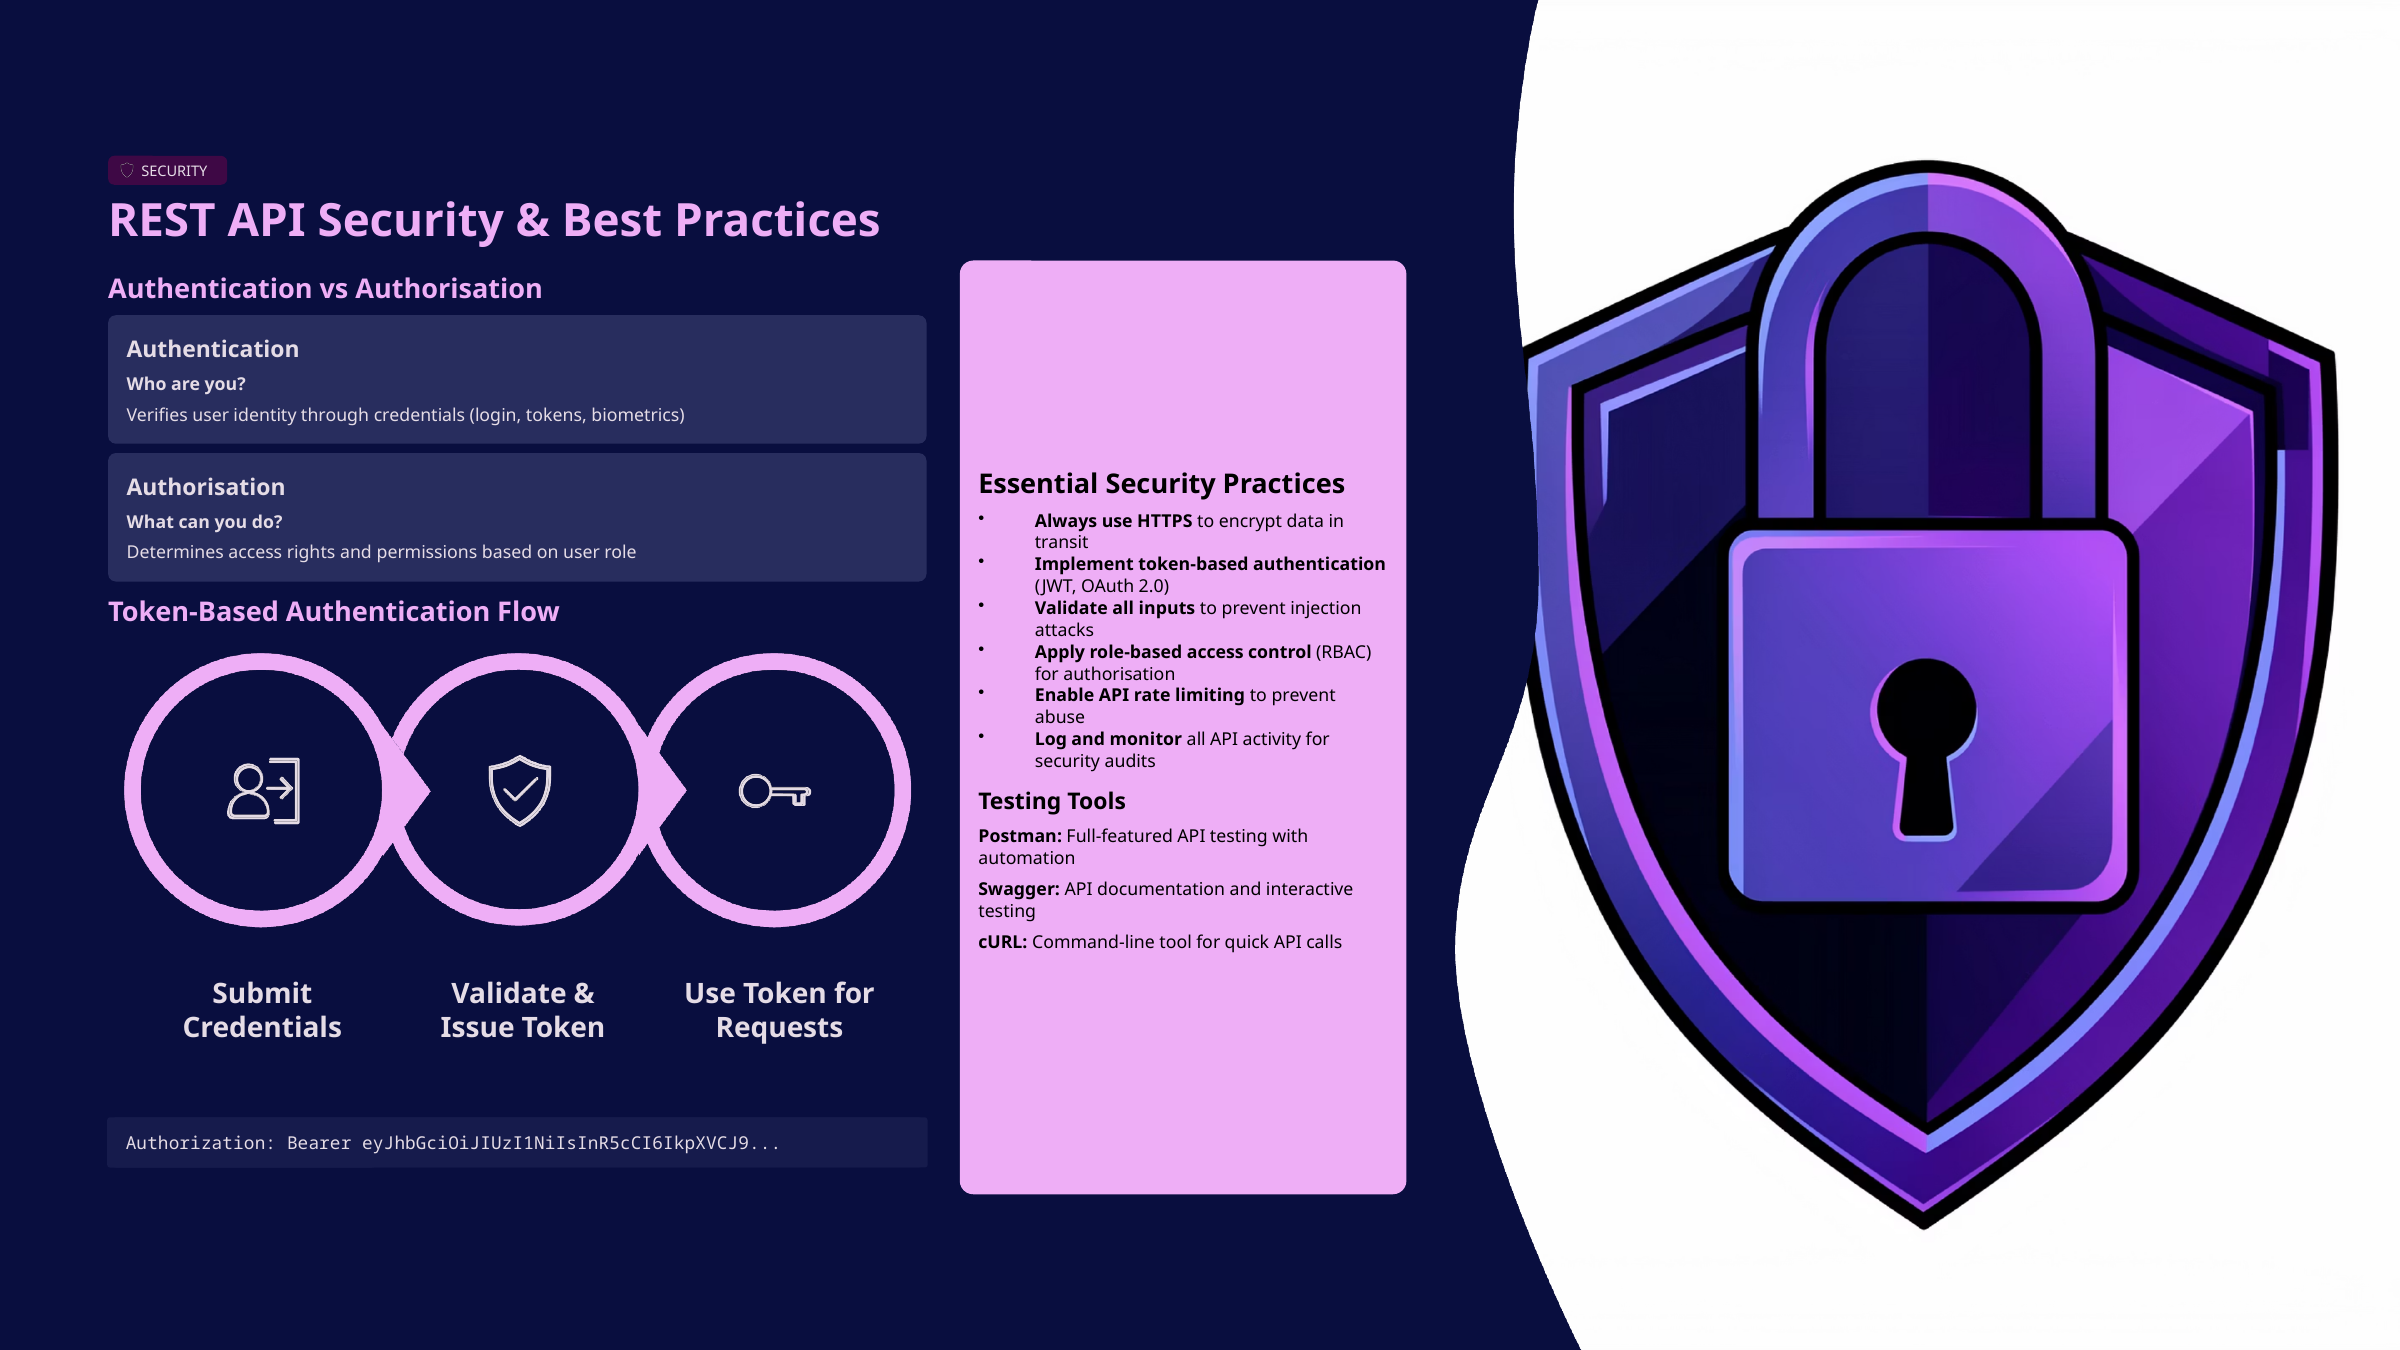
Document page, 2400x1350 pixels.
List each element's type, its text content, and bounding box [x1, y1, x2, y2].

text_box Testing Tools [978, 785, 1211, 815]
text_box [108, 453, 927, 582]
text_box REST API Security & Best Practices [108, 188, 908, 247]
text_box What can you do? [126, 509, 908, 533]
text_box [108, 155, 228, 185]
text_box [107, 1118, 928, 1168]
text_box [108, 315, 927, 444]
text_box Always use HTTPS to encrypt data in transit Implement token-based authentication (JWT, OAuth 2.0) Validate all inputs to prevent injection attacks Apply role-based access control (RBAC) for authorisation Enable API rate limiting to prevent abuse Log and monitor all API activity for security audits [978, 508, 1388, 777]
text_box [959, 260, 1407, 1195]
text_box Authorization: Bearer eyJhbGciOiJIUzI1NiIsInR5cCI6IkpXVCJ9... [125, 1131, 909, 1154]
text_box Authentication vs Authorisation [108, 269, 549, 305]
text_box Postman: Full-featured API testing with automation [978, 824, 1388, 869]
text_box SECURITY [141, 161, 217, 180]
text_box Essential Security Practices [978, 464, 1365, 500]
text_box cURL: Command-line tool for quick API calls [978, 930, 1388, 975]
picture [119, 162, 135, 178]
text_box Determines access rights and permissions based on user role [126, 540, 908, 563]
text_box Who are you? [126, 372, 908, 395]
text_box Authorisation [126, 471, 360, 501]
picture [1454, 0, 2400, 1350]
text_box Verifies user identity through credentials (login, tokens, biometrics) [126, 402, 908, 426]
text_box Authentication [126, 333, 360, 363]
picture [108, 637, 927, 1124]
text_box Token-Based Authentication Flow [108, 592, 572, 627]
text_box Swagger: API documentation and interactive testing [978, 877, 1388, 922]
